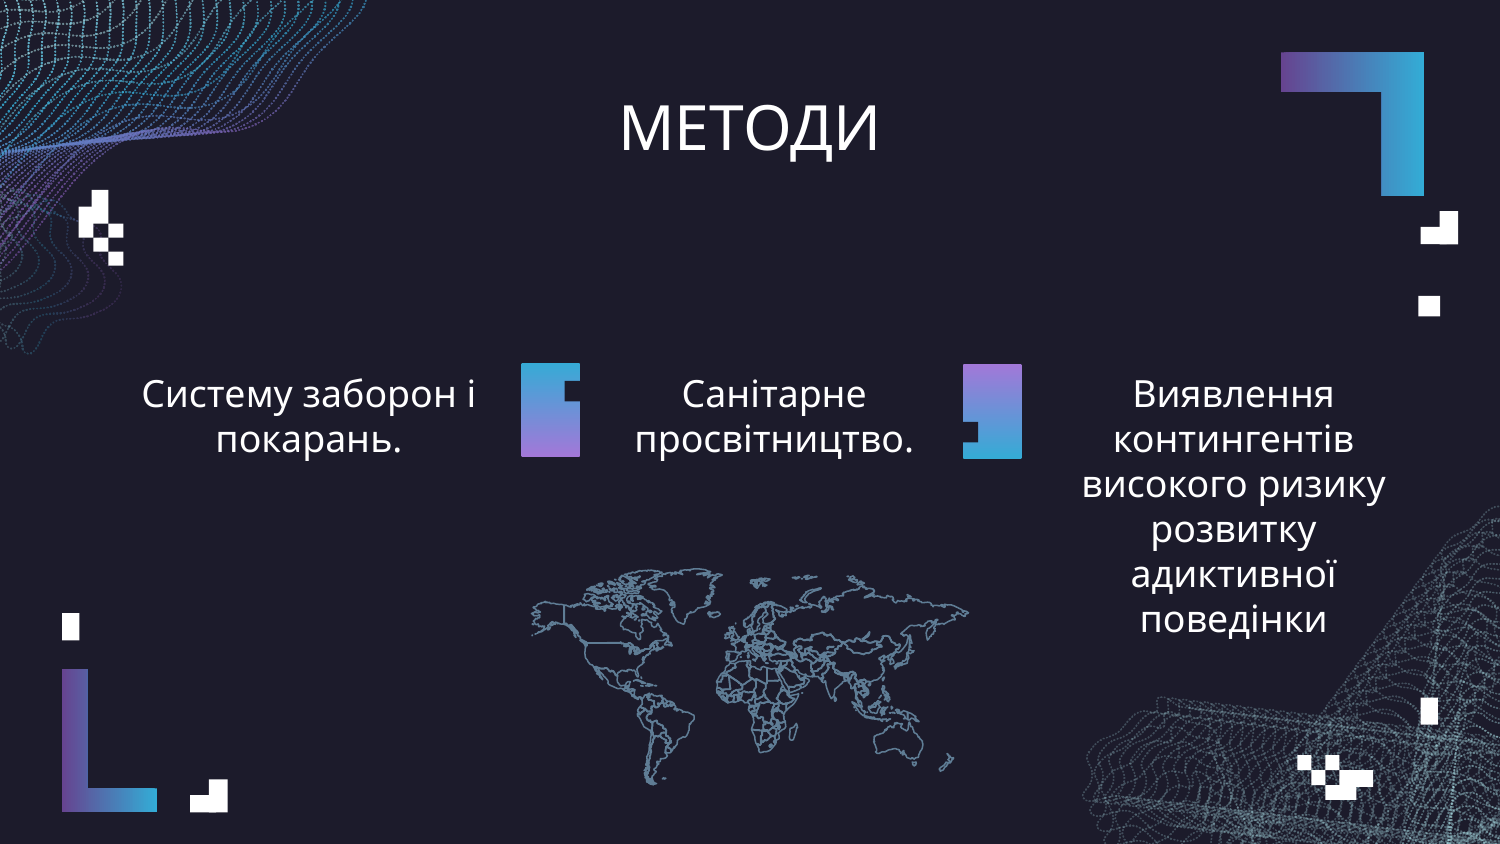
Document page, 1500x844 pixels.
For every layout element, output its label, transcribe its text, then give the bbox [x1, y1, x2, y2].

subtitle Систему заборон і покарань. [118, 354, 500, 489]
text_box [521, 362, 603, 457]
picture [1059, 463, 1500, 844]
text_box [531, 568, 969, 786]
subtitle Санітарне просвітництво. [583, 354, 966, 489]
picture [0, 0, 425, 371]
title МЕТОДИ [118, 87, 1382, 161]
subtitle Виявлення контингентів високого ризику розвитку адиктивної поведінки [1042, 354, 1425, 489]
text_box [940, 364, 1022, 459]
